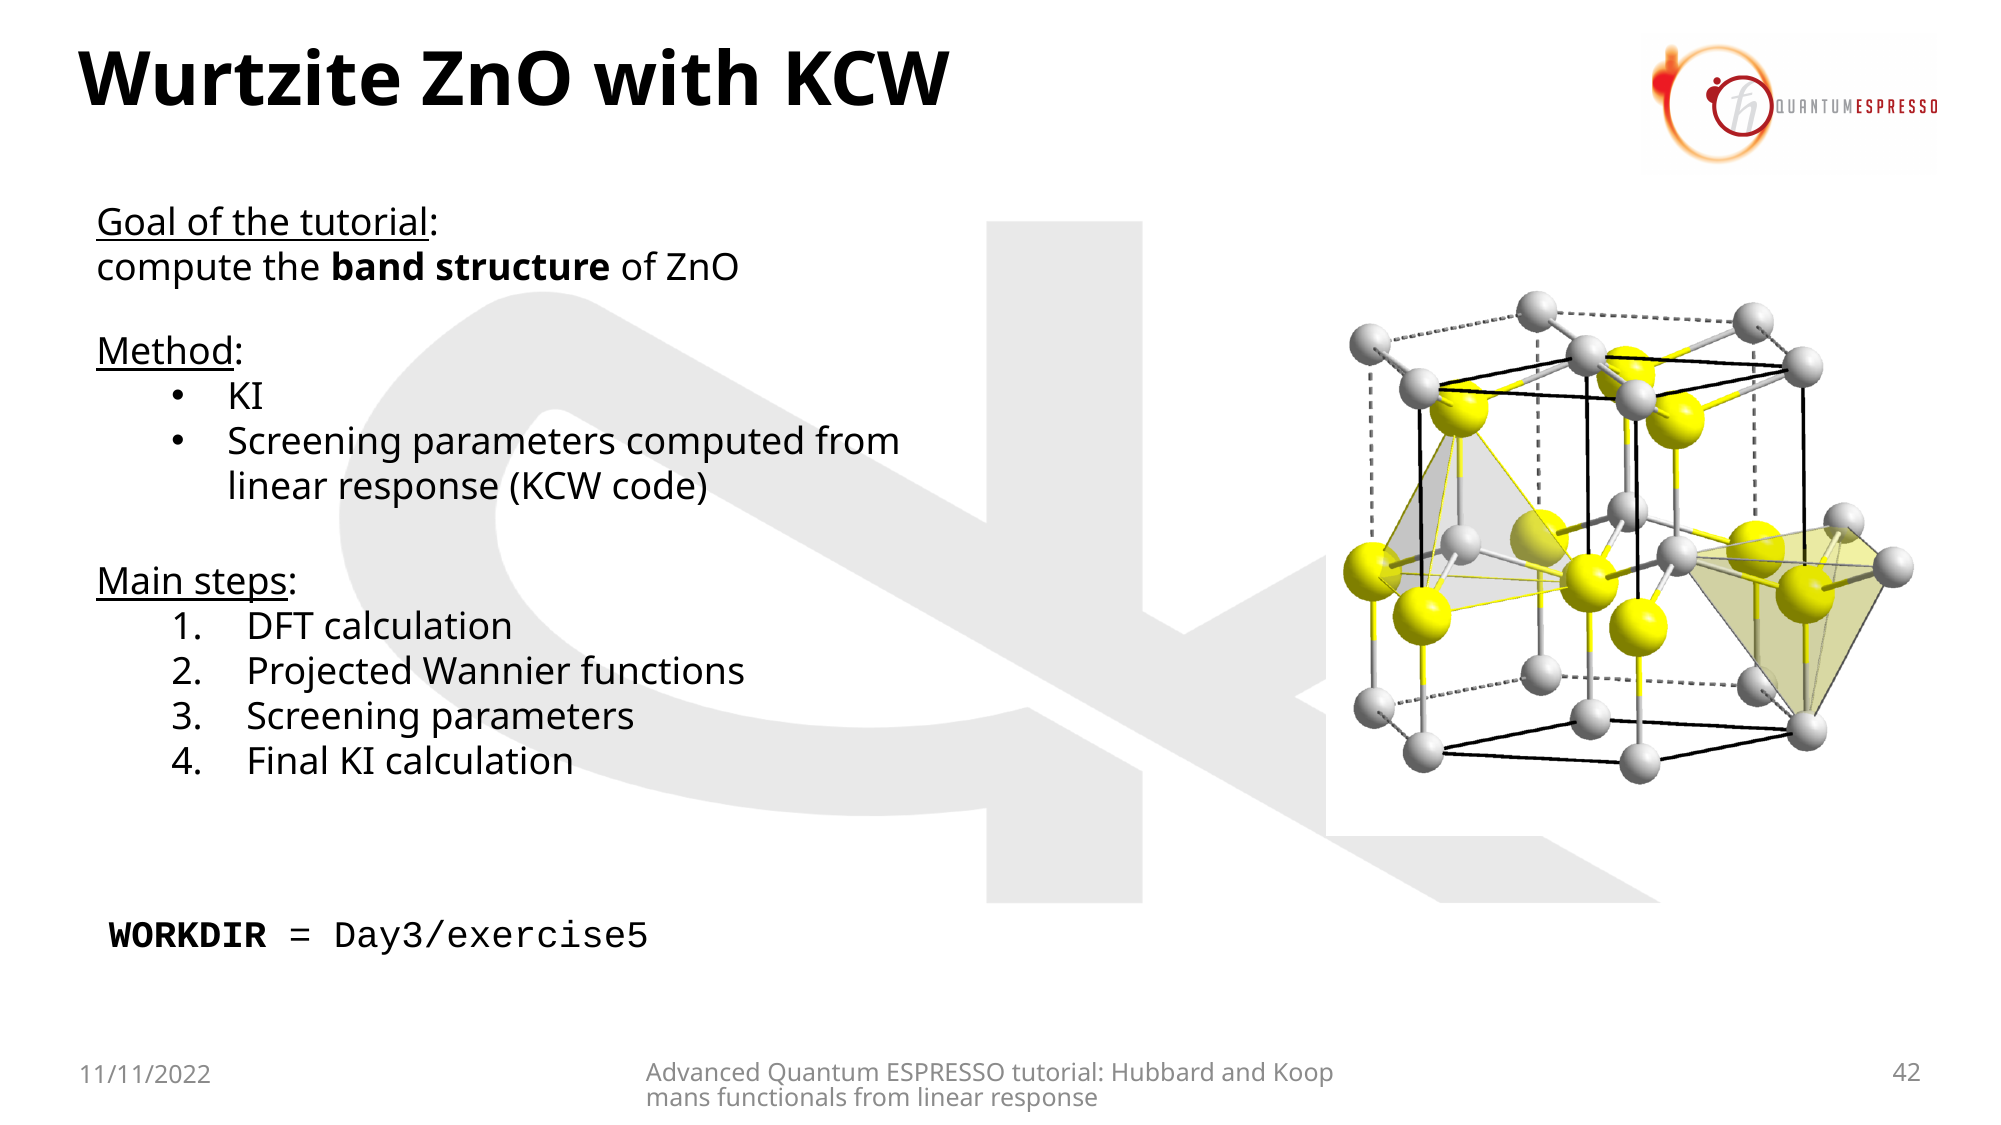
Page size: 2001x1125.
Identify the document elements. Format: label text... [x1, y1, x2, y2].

text_box Goal of the tutorial: compute the band structure of ZnO [81, 190, 1284, 296]
footer Advanced Quantum ESPRESSO tutorial: Hubbard and Koopmans functionals from linear response [630, 1028, 1370, 1119]
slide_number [63, 1028, 514, 1119]
picture [1641, 33, 1937, 175]
text_box Main steps: DFT calculation Projected Wannier functions Screening parameters Final KI calculation [81, 549, 1284, 790]
picture [1326, 238, 1924, 836]
text_box Method: KI Screening parameters computed from linear response (KCW code) [81, 319, 1284, 515]
text_box Wurtzite ZnO with KCW [63, 33, 1446, 175]
text_box WORKDIR = Day3/exercise5 [93, 902, 665, 963]
slide_number 42 [1486, 1028, 1937, 1119]
